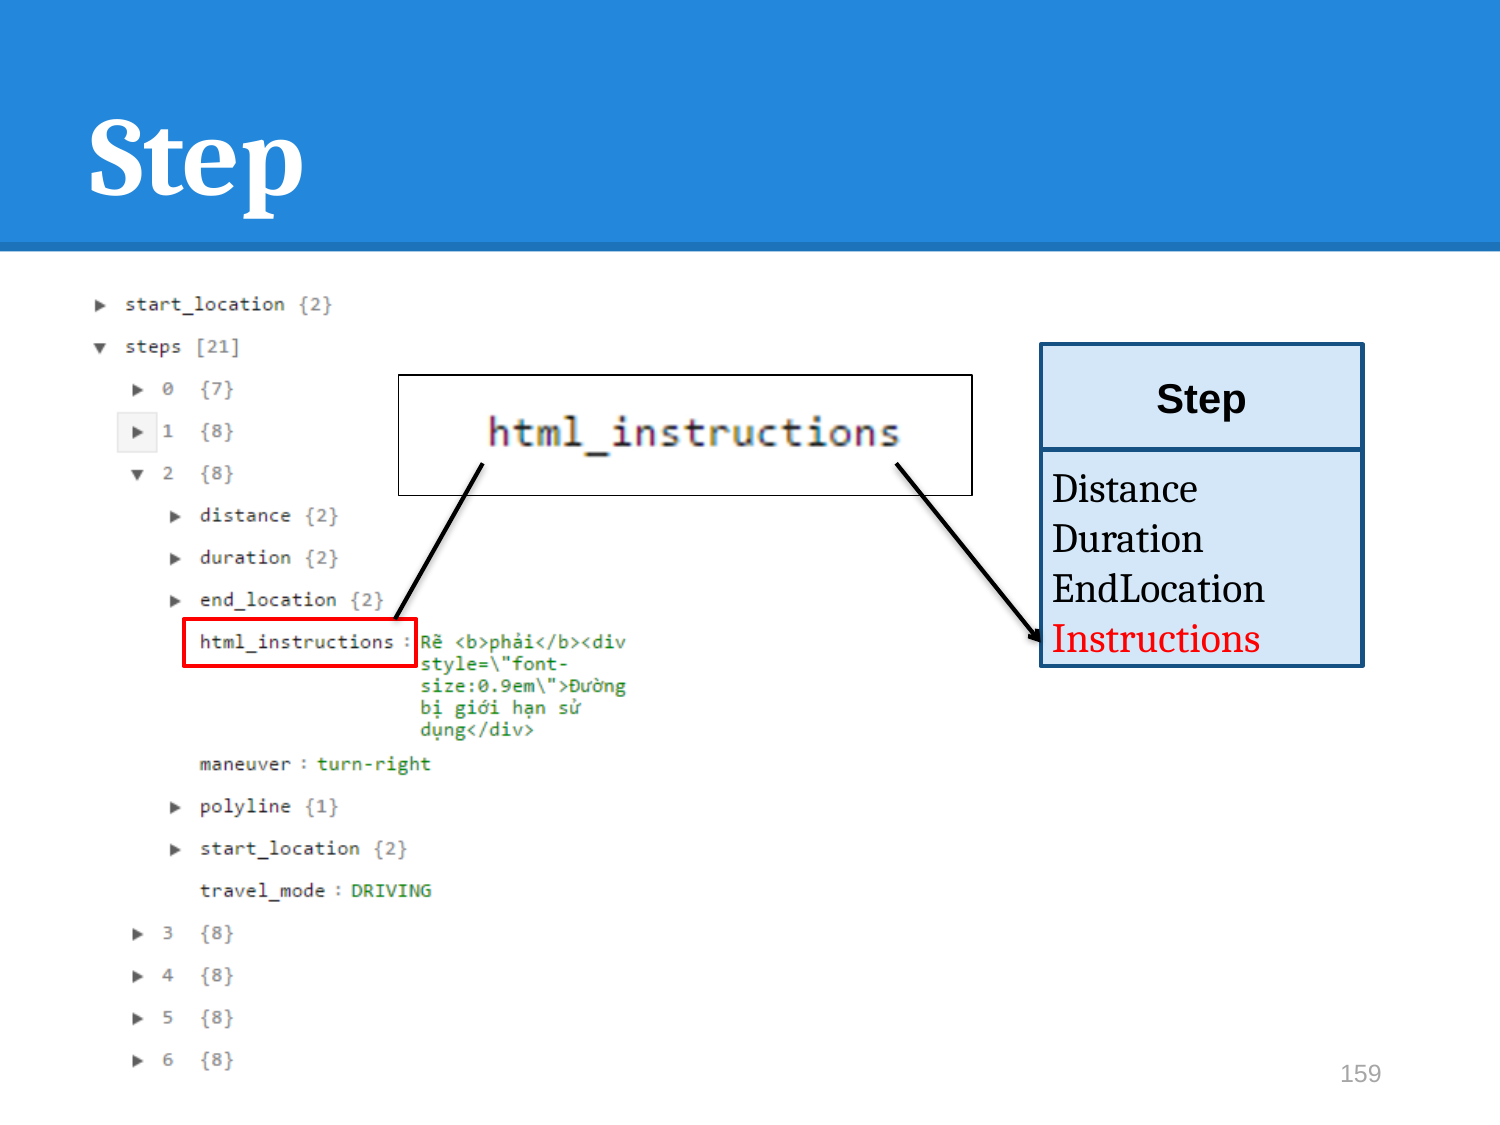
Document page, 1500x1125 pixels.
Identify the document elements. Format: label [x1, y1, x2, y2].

slide_number [1059, 1042, 1397, 1103]
picture [74, 280, 921, 1077]
title [75, 45, 1425, 233]
text_box [645, 344, 1363, 667]
text_box [394, 463, 483, 620]
